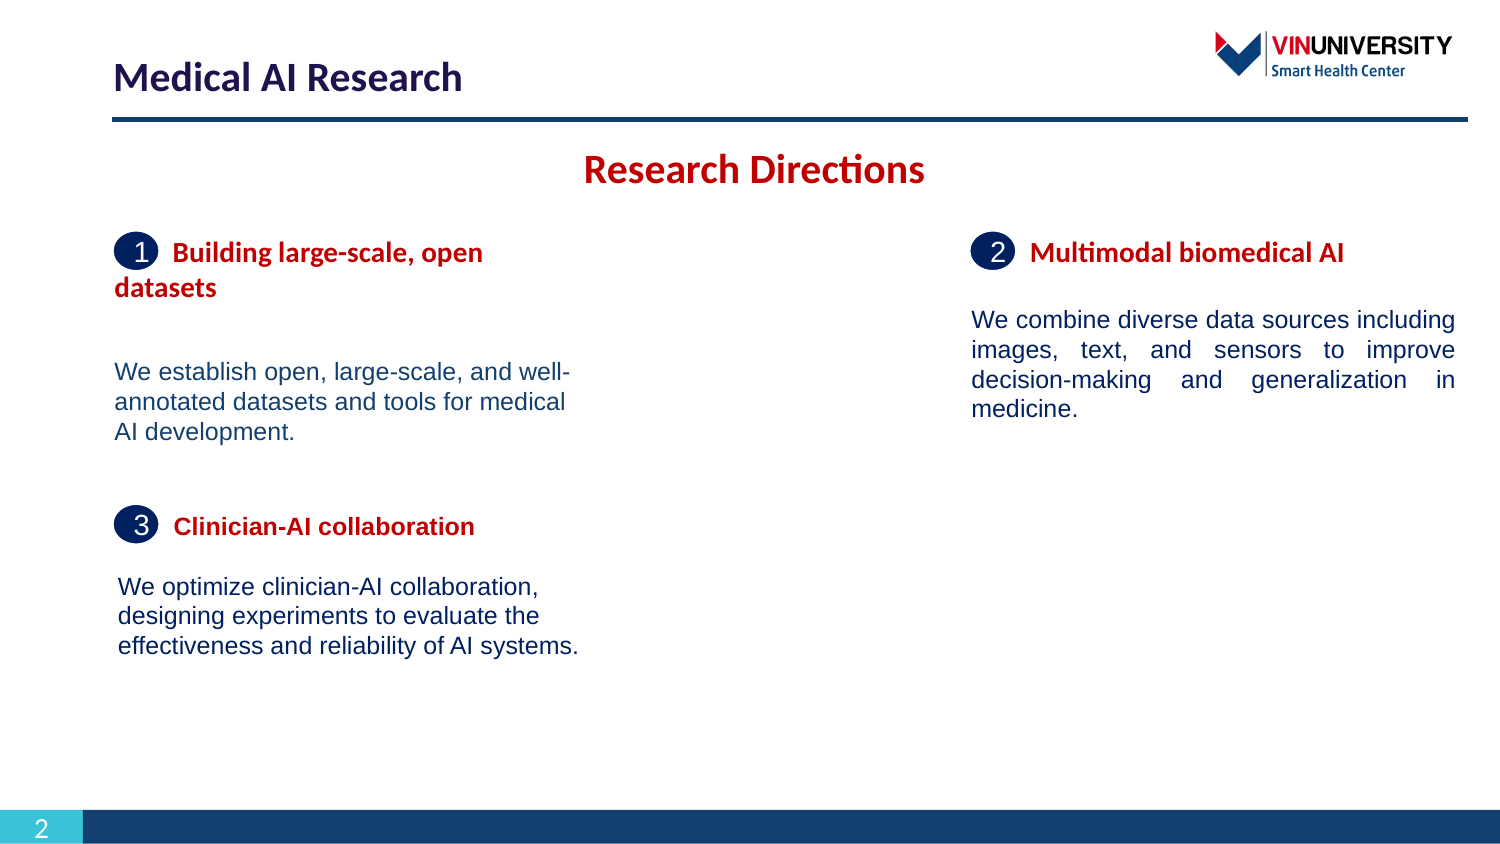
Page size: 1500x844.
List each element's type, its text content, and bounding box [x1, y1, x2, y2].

text_box 3 [109, 500, 163, 548]
text_box Clinician-AI collaboration We optimize clinician-AI collaboration, designing experiments to evaluate the effectiveness and reliability of AI systems. [103, 502, 604, 668]
picture [1180, 17, 1489, 94]
text_box 1 [109, 227, 163, 275]
text_box Research Directions [0, 135, 1500, 250]
text_box 2 [966, 227, 1020, 275]
text_box 2 [0, 809, 82, 844]
text_box Building large-scale, open datasets We establish open, large-scale, and well-annotated datasets and tools for medical AI development. [103, 227, 604, 452]
text_box Multimodal biomedical AI We combine diverse data sources including images, text, and sensors to improve decision-making and generalization in medicine. [960, 227, 1468, 429]
text_box Medical AI Research [82, 43, 1084, 135]
text_box [82, 809, 1500, 844]
